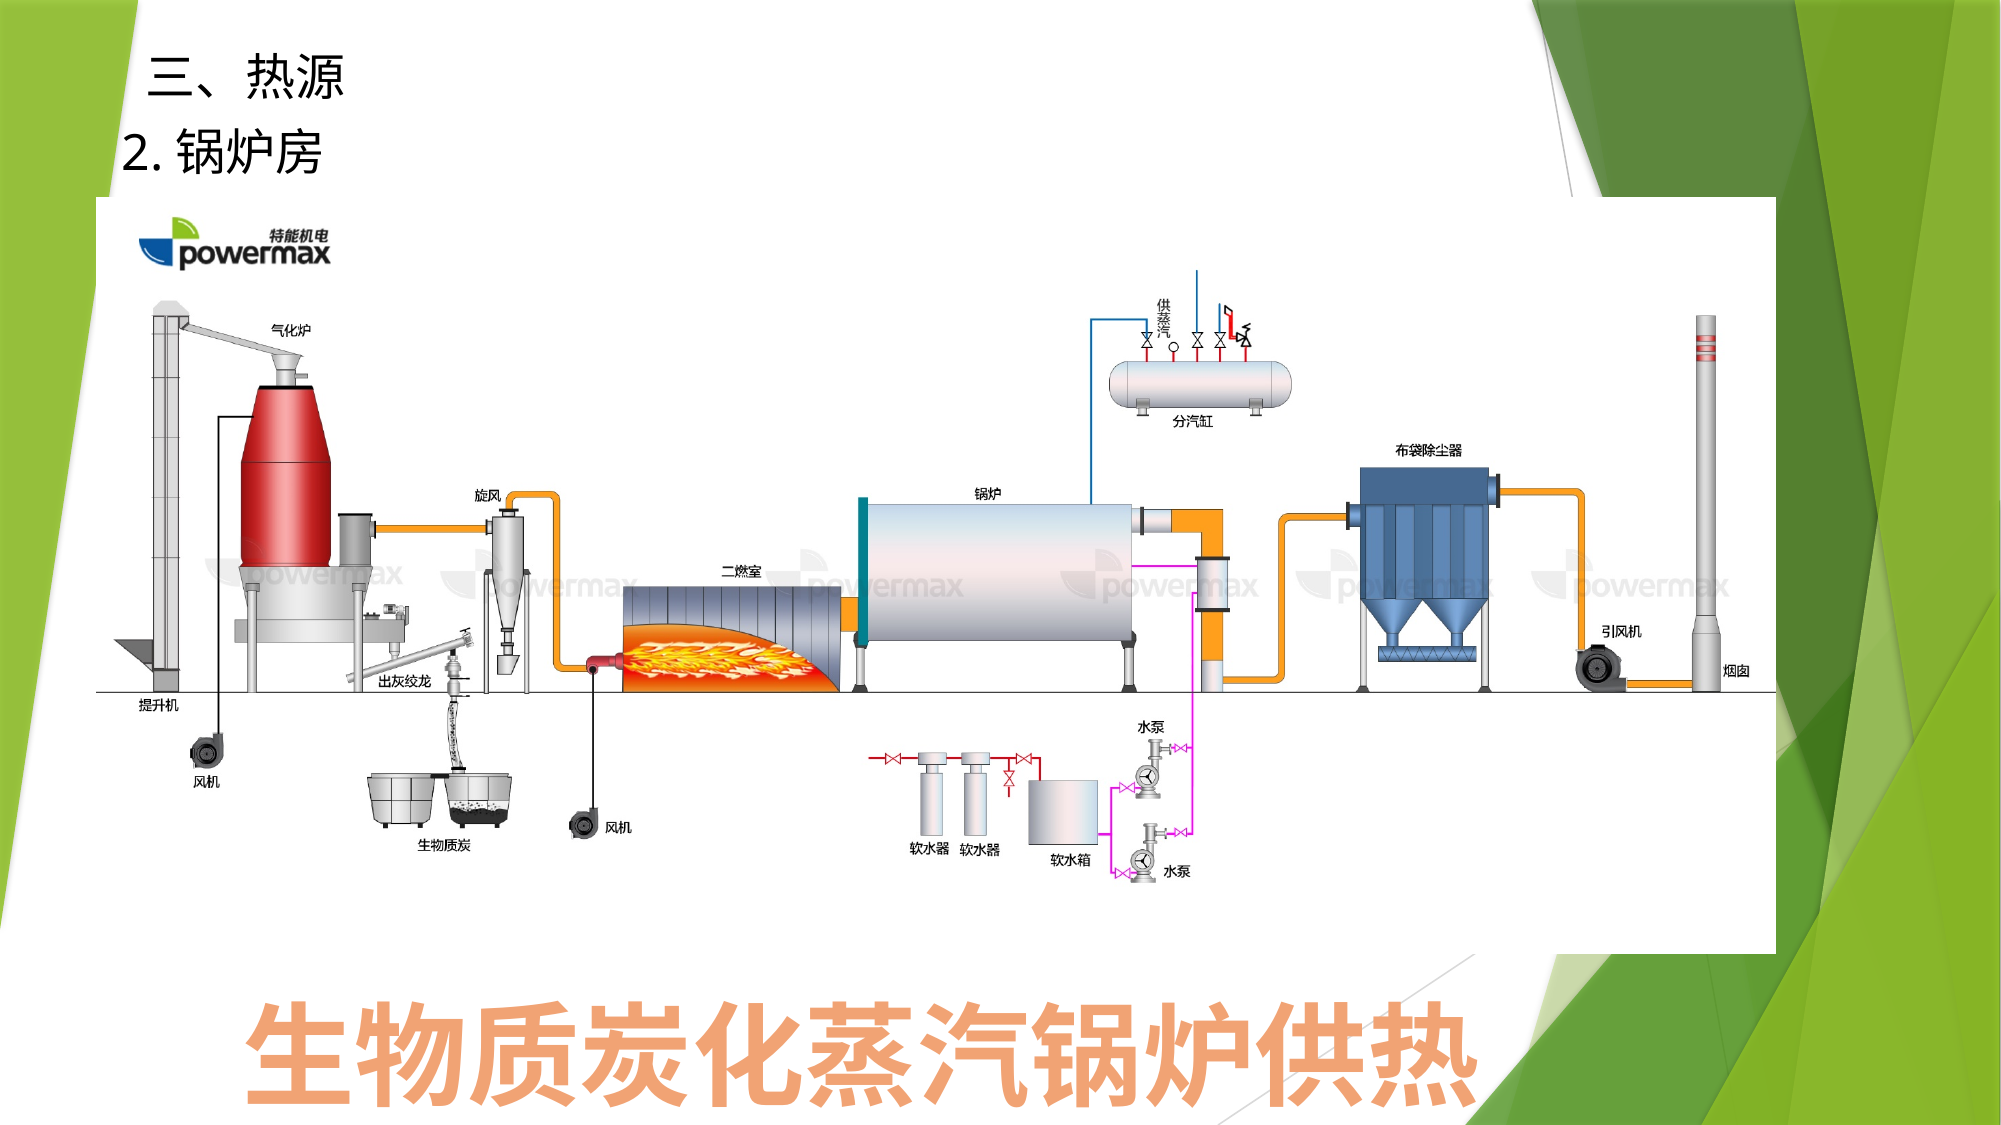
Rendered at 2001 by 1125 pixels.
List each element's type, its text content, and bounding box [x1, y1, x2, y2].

picture [96, 197, 1777, 954]
text_box 2.锅炉房 [107, 113, 1549, 188]
text_box 生物质炭化蒸汽锅炉供热 [226, 977, 1495, 1125]
title 三、热源 [107, 28, 1398, 113]
